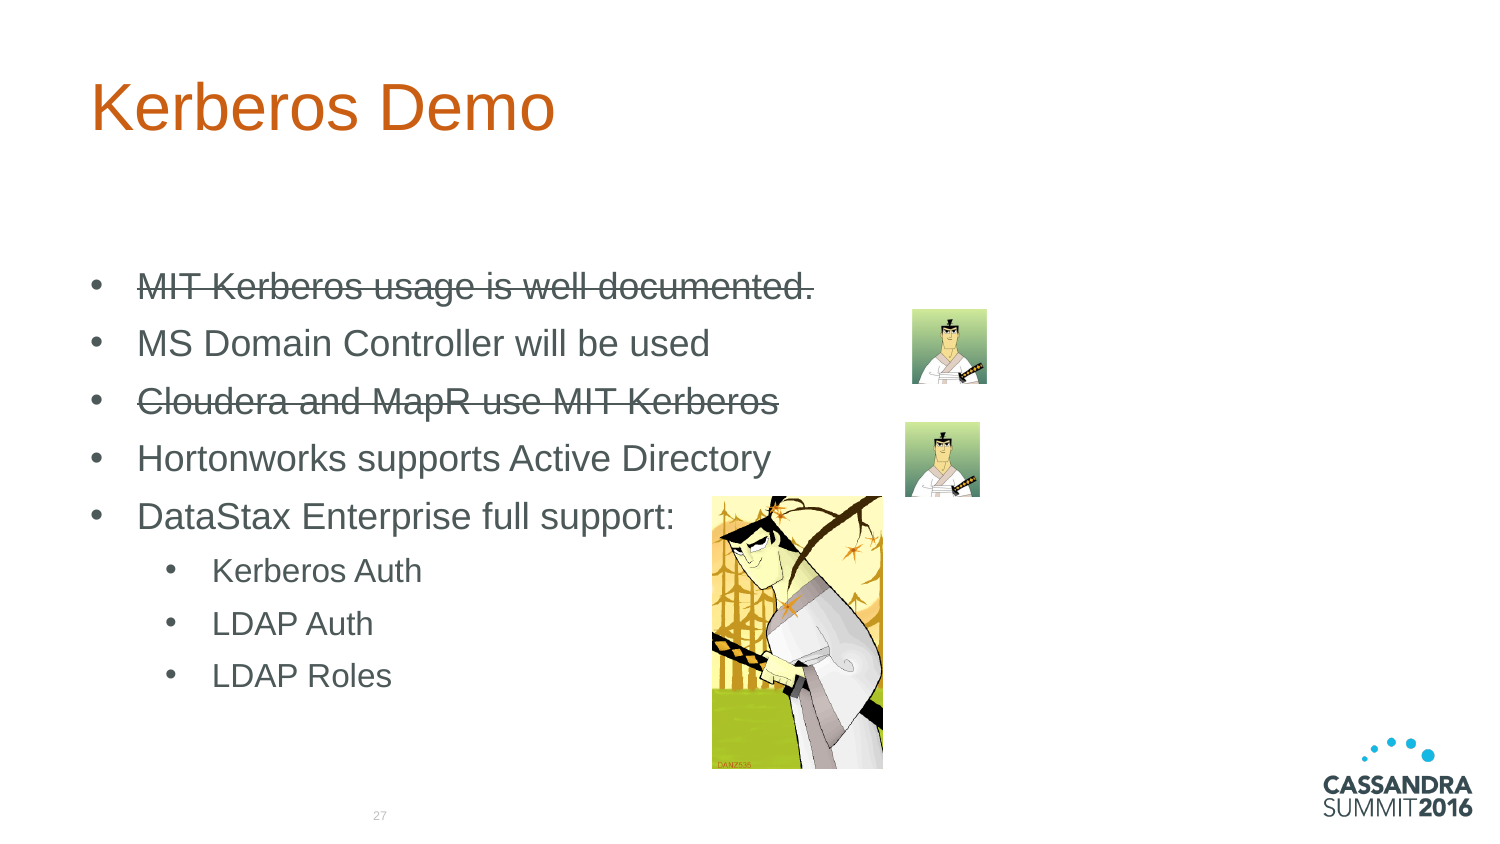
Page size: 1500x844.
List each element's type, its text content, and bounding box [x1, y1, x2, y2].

picture [905, 422, 980, 497]
picture [1320, 734, 1475, 819]
title Kerberos Demo [75, 33, 1425, 175]
slide_number 27 [346, 793, 414, 839]
list MIT Kerberos usage is well documented. MS Domain Controller will be used Cloudera and MapR use MIT Kerberos Hortonworks supports Active Directory DataStax Enterprise full support: Kerberos Auth LDAP Auth LDAP Roles [75, 196, 1425, 722]
picture [912, 309, 987, 384]
picture [712, 496, 883, 769]
